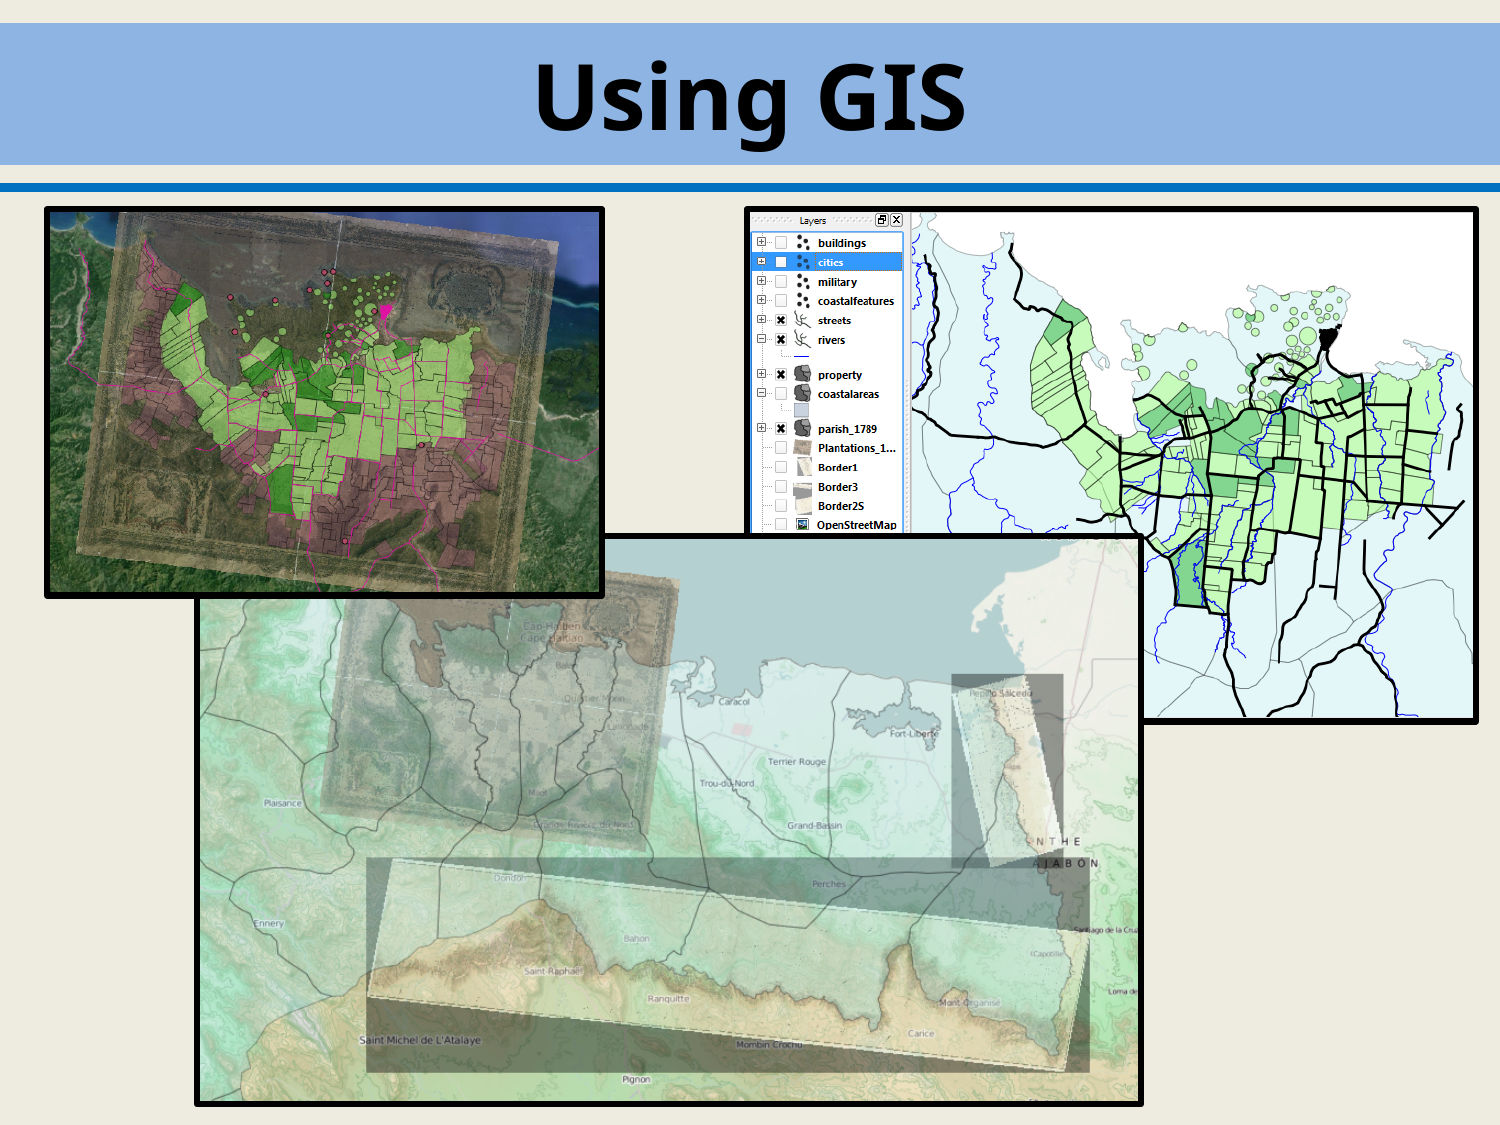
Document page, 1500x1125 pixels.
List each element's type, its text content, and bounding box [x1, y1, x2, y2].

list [749, 212, 1474, 719]
text_box Using GIS [74, 24, 1425, 163]
text_box [0, 23, 1500, 164]
picture [49, 212, 1139, 1102]
